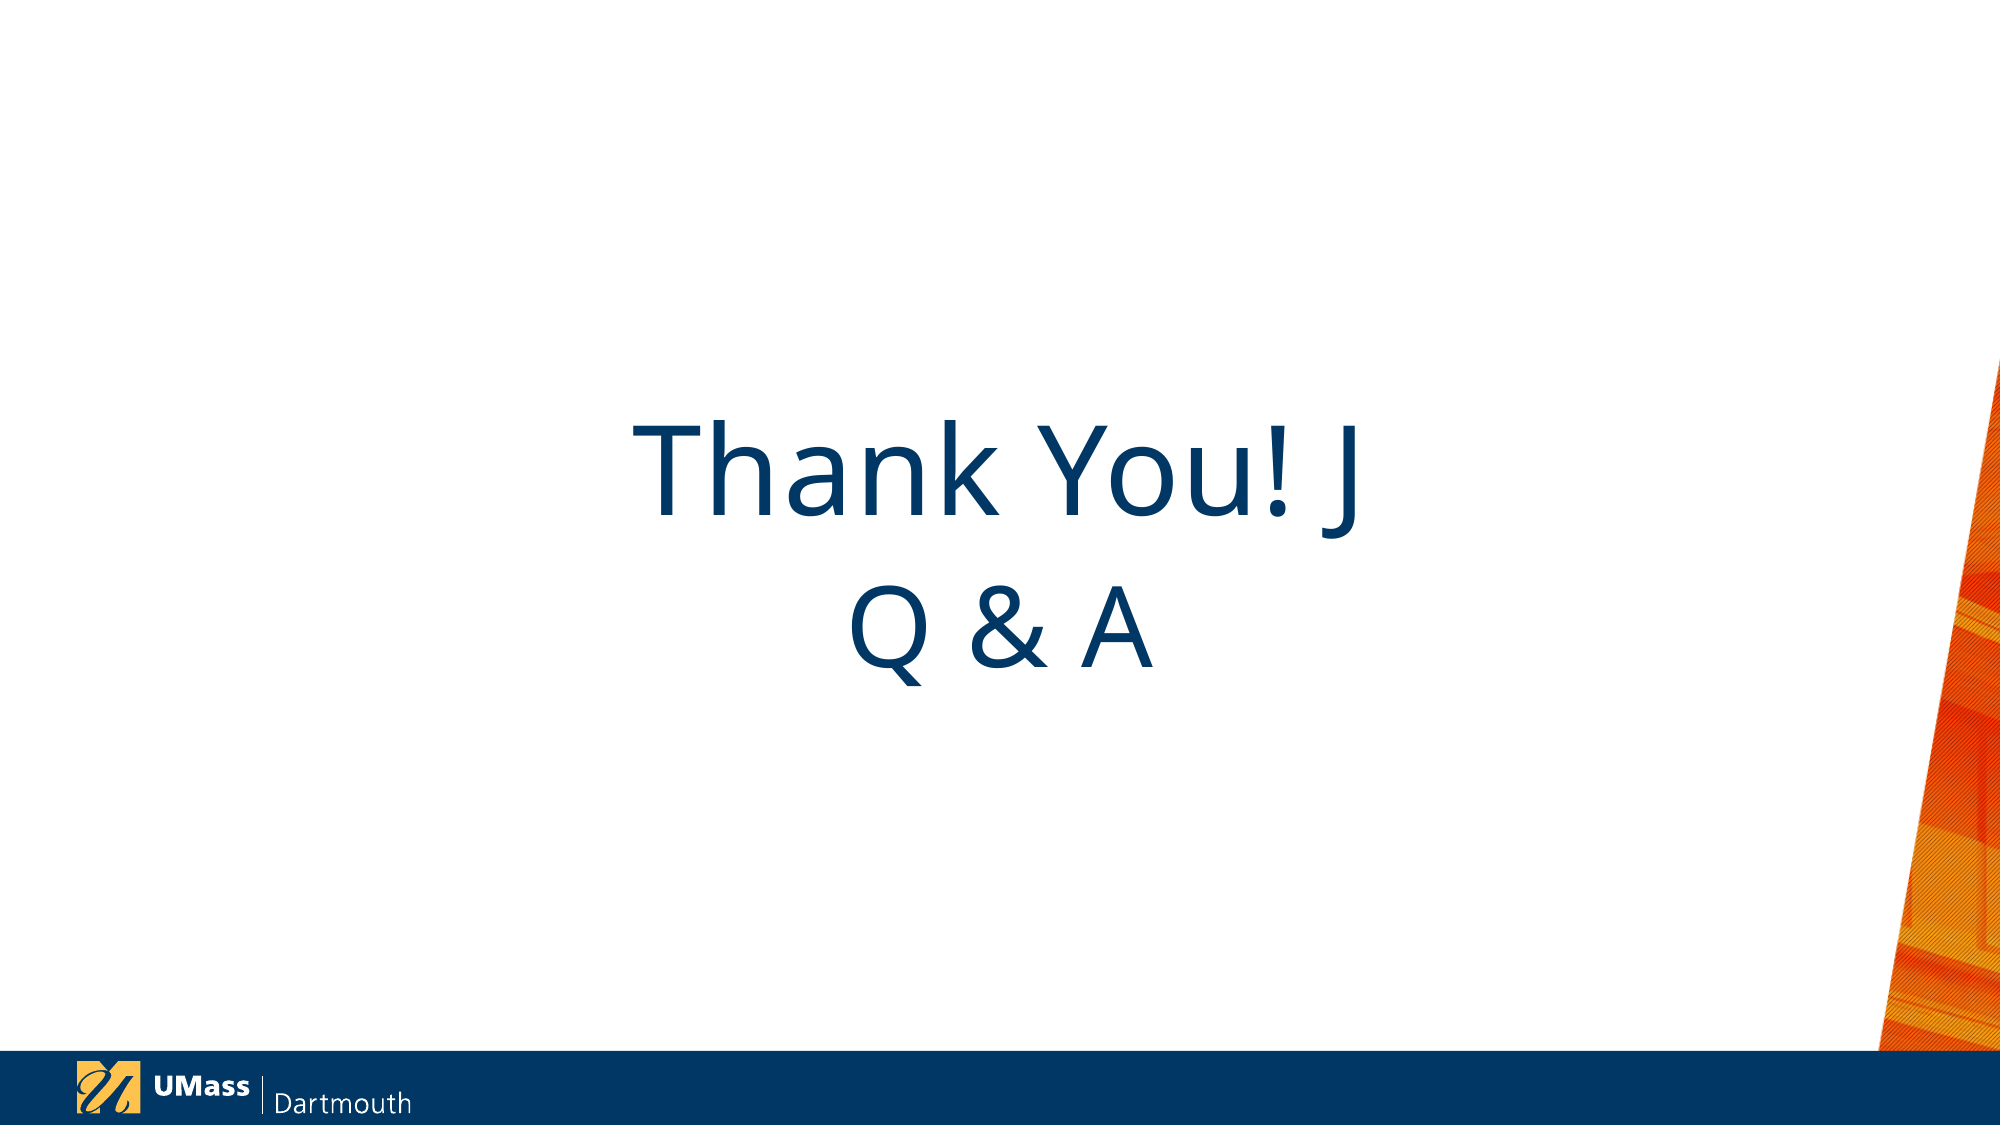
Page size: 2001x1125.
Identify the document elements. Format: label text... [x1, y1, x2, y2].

list Q & A [137, 562, 1863, 838]
picture [1842, 75, 2000, 1050]
title Thank You! J [136, 241, 1862, 710]
